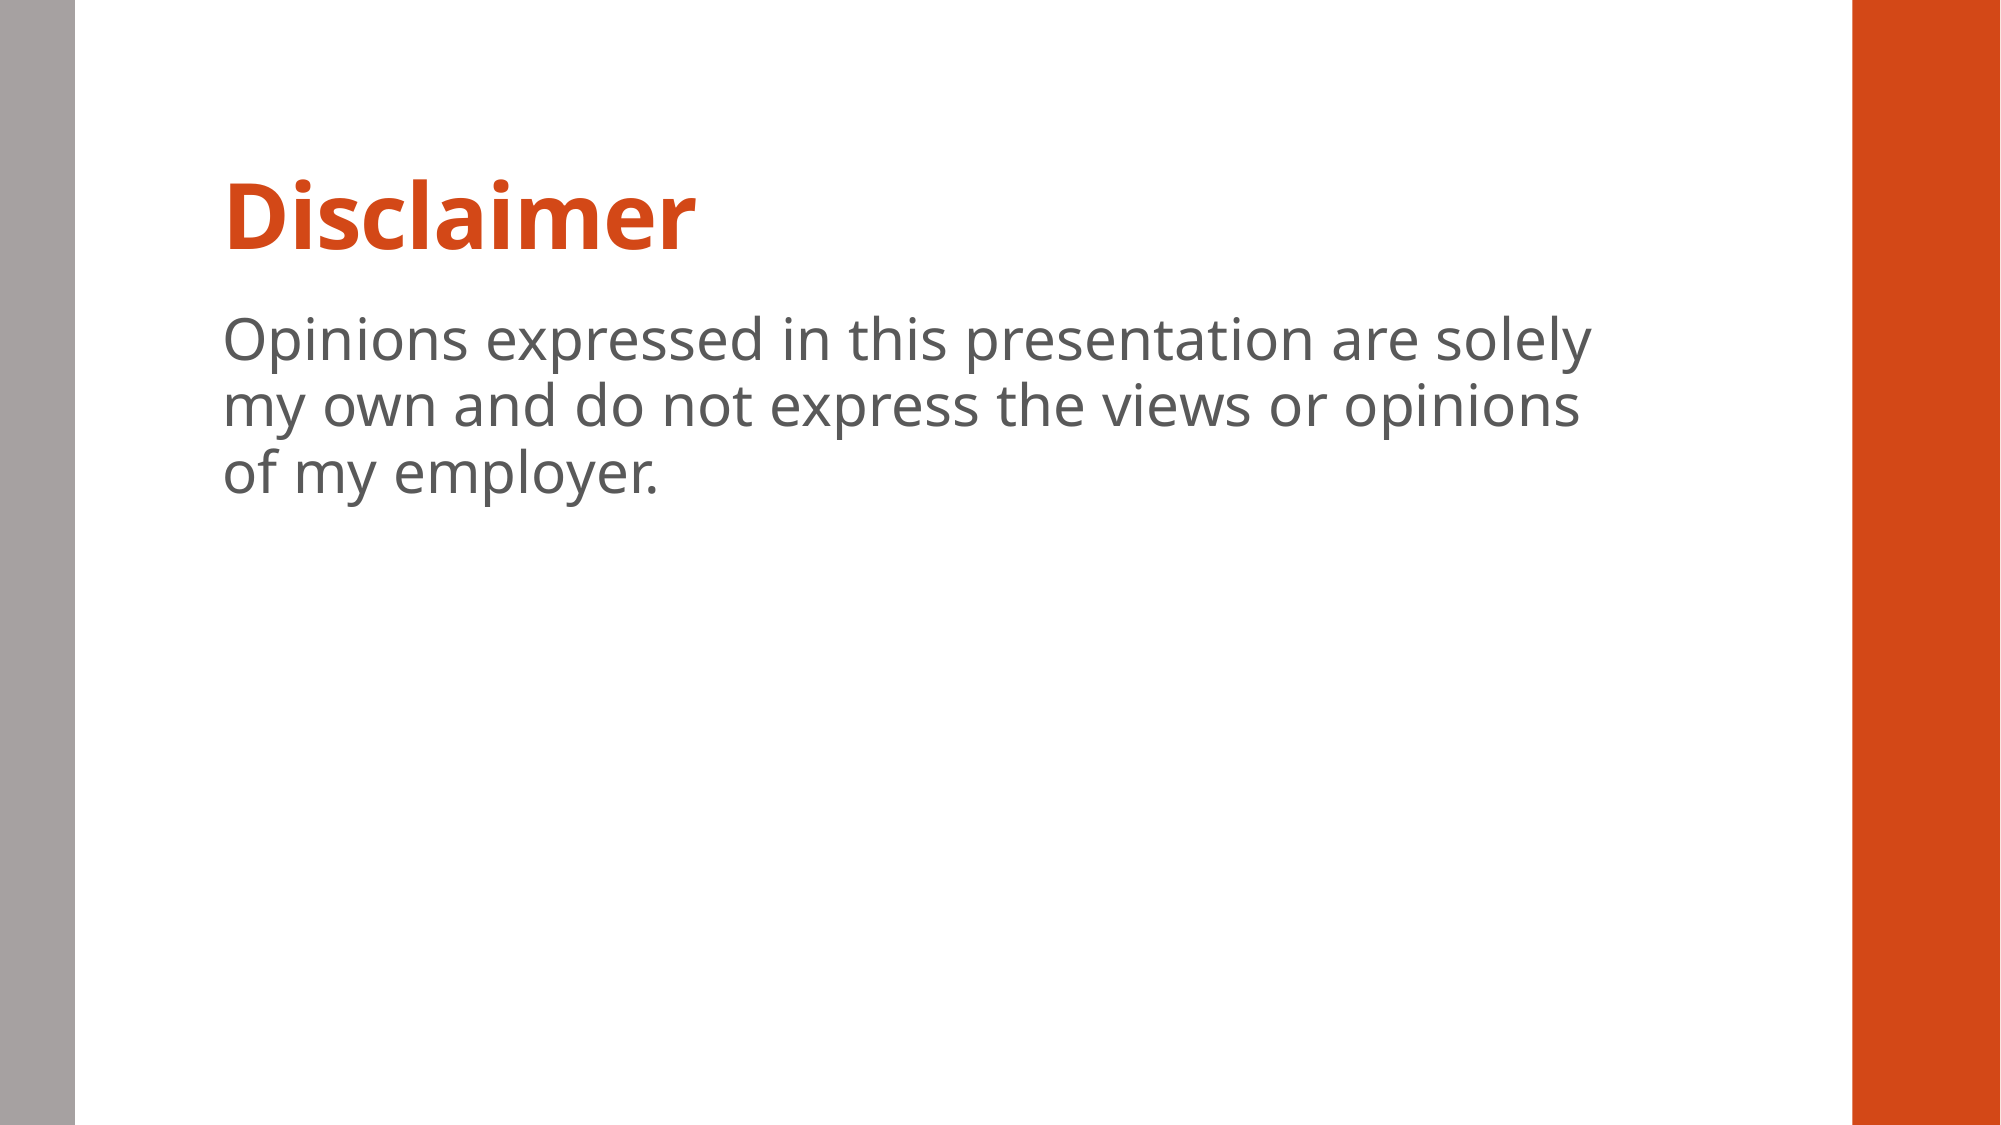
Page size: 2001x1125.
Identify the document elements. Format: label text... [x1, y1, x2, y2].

title Disclaimer [206, 48, 1797, 278]
list Opinions expressed in this presentation are solely my own and do not express the views or opinions of my employer. [206, 299, 1617, 1014]
